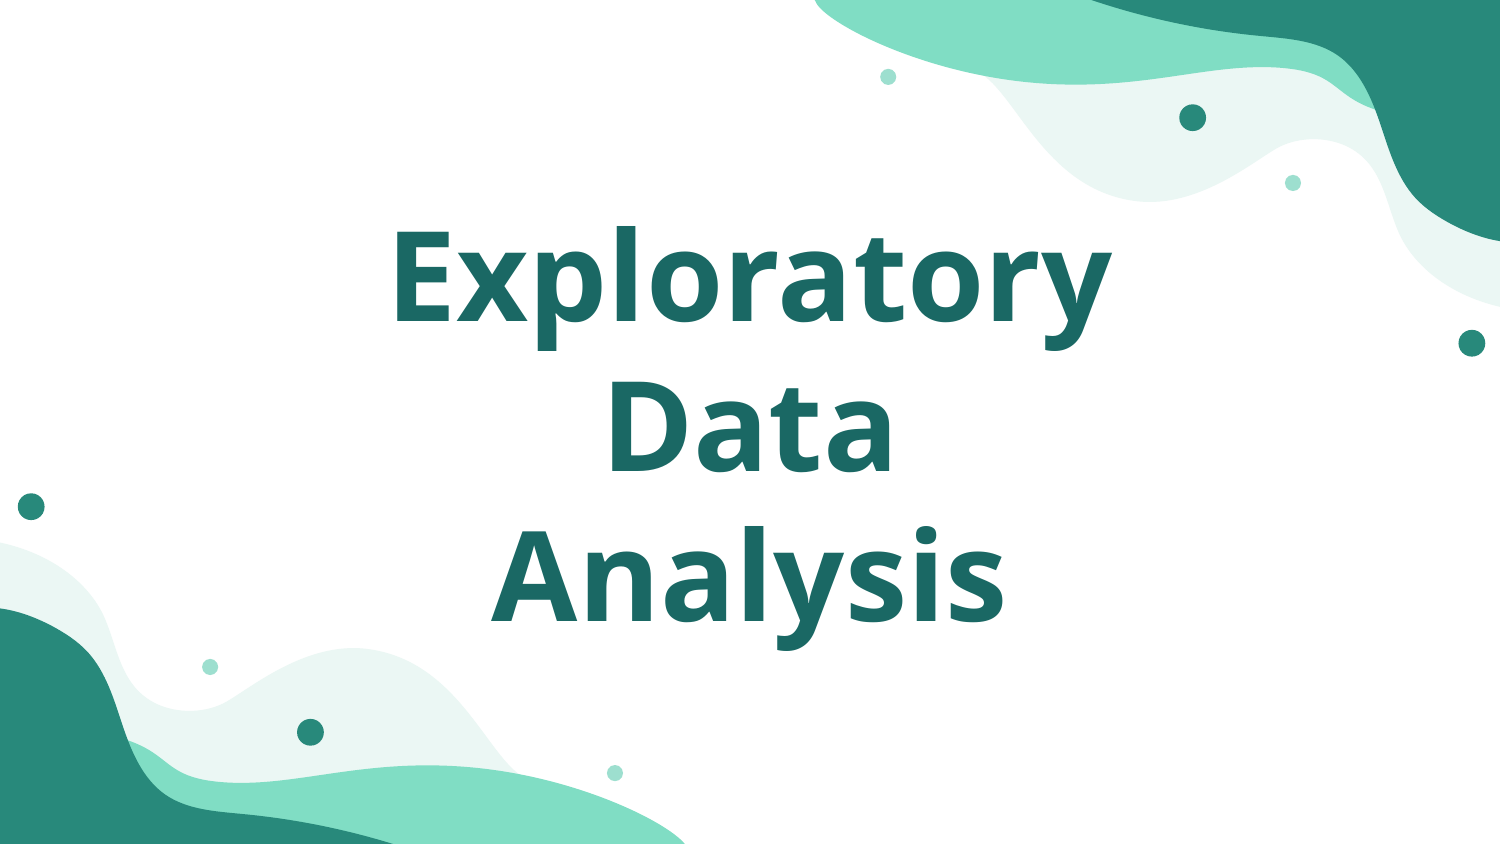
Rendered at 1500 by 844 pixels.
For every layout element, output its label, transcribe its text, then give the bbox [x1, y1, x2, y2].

title Exploratory Data Analysis [313, 354, 1187, 490]
